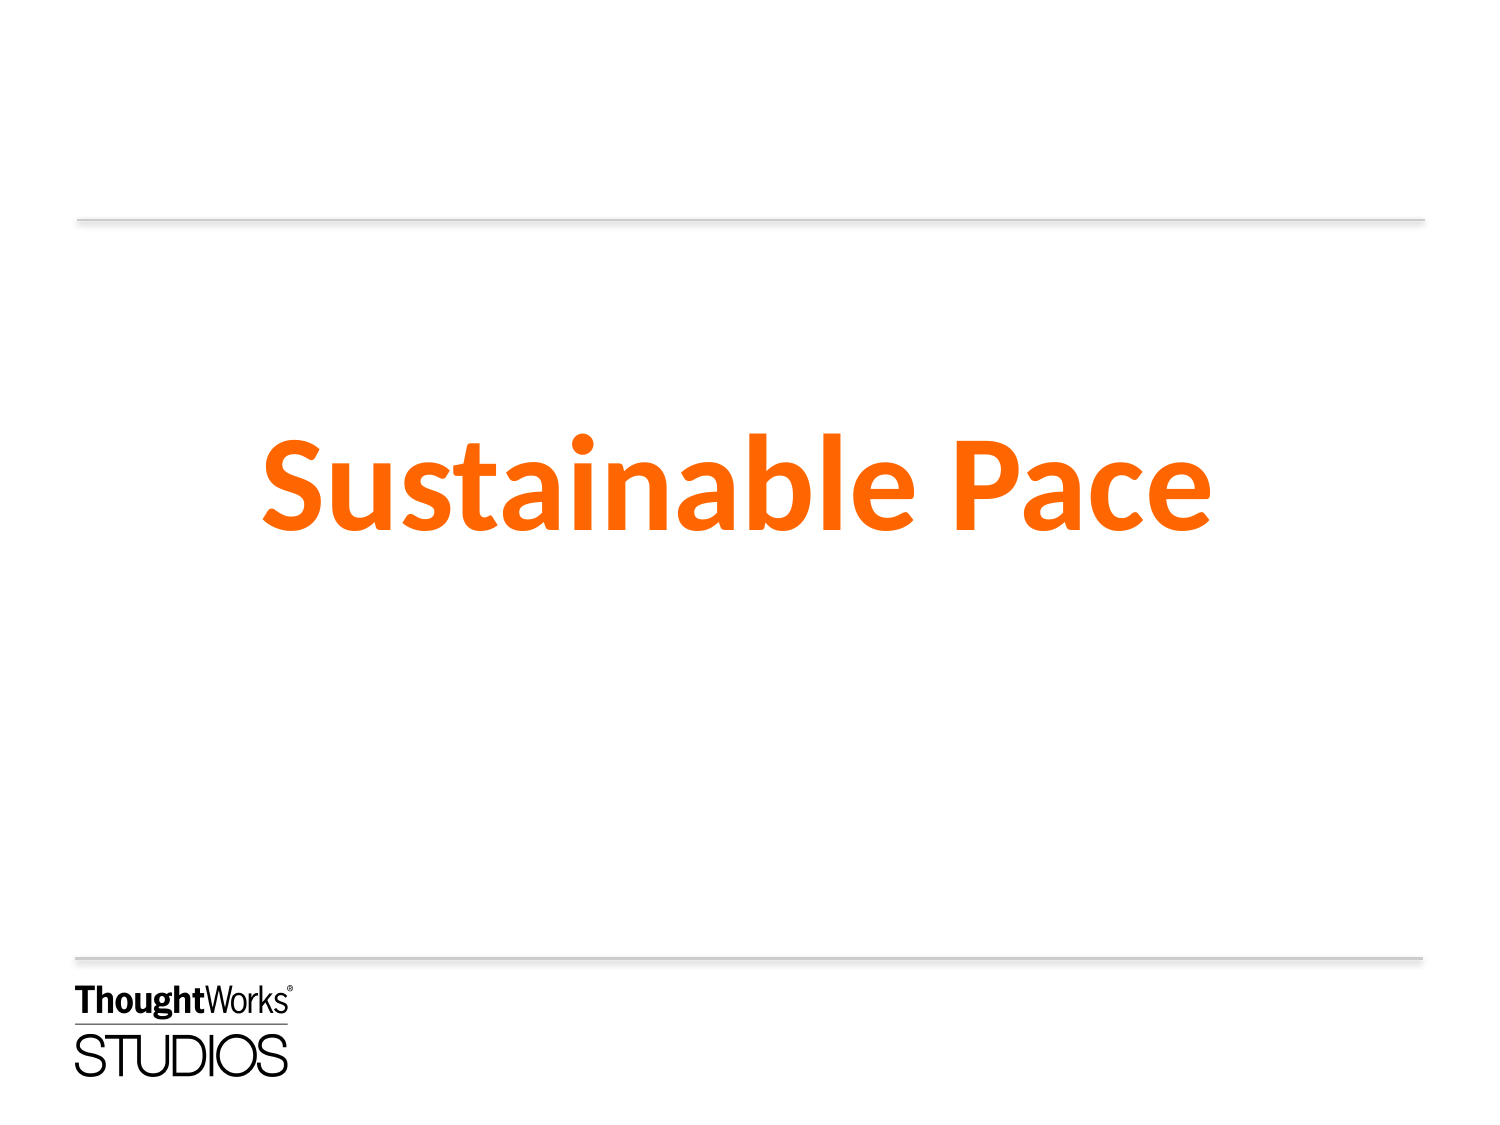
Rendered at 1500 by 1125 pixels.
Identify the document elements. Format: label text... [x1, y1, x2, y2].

text_box Sustainable Pace [246, 385, 1247, 565]
picture [75, 985, 293, 1077]
